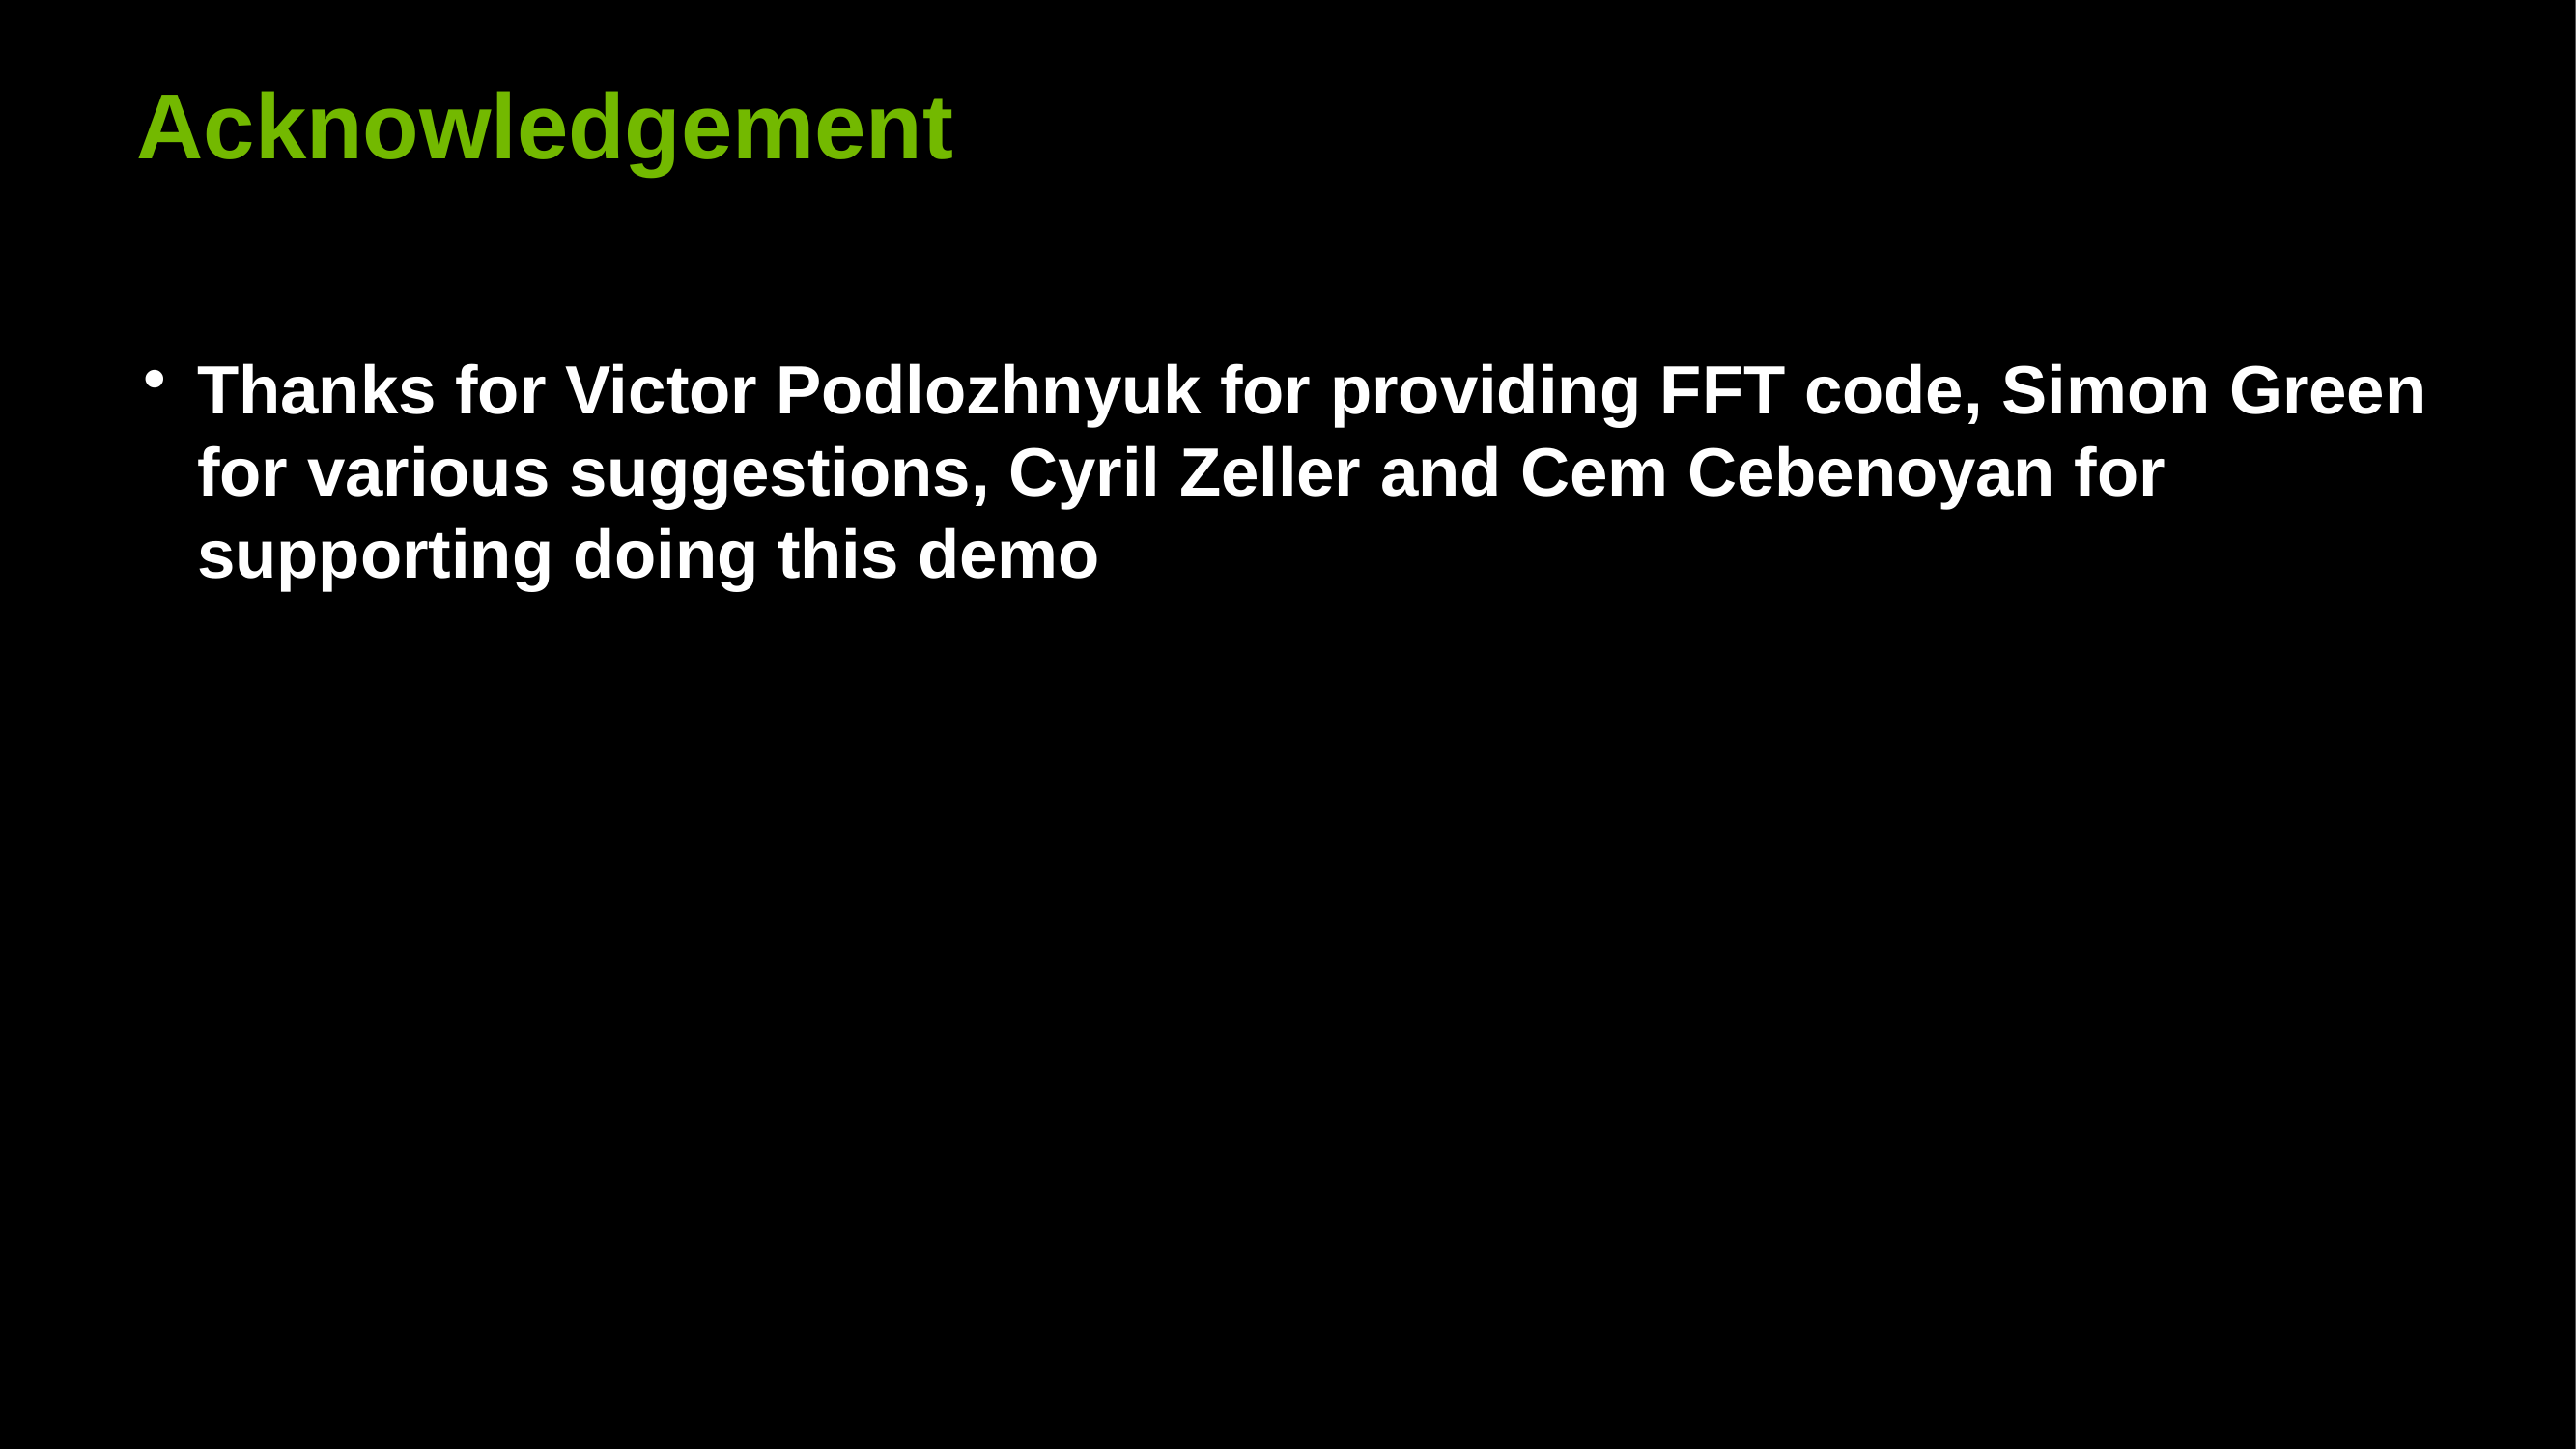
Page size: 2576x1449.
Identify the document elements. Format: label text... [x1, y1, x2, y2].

list Thanks for Victor Podlozhnyuk for providing FFT code, Simon Green for various suggestions, Cyril Zeller and Cem Cebenoyan for supporting doing this demo [127, 337, 2487, 1449]
title Acknowledgement [127, 57, 2290, 337]
